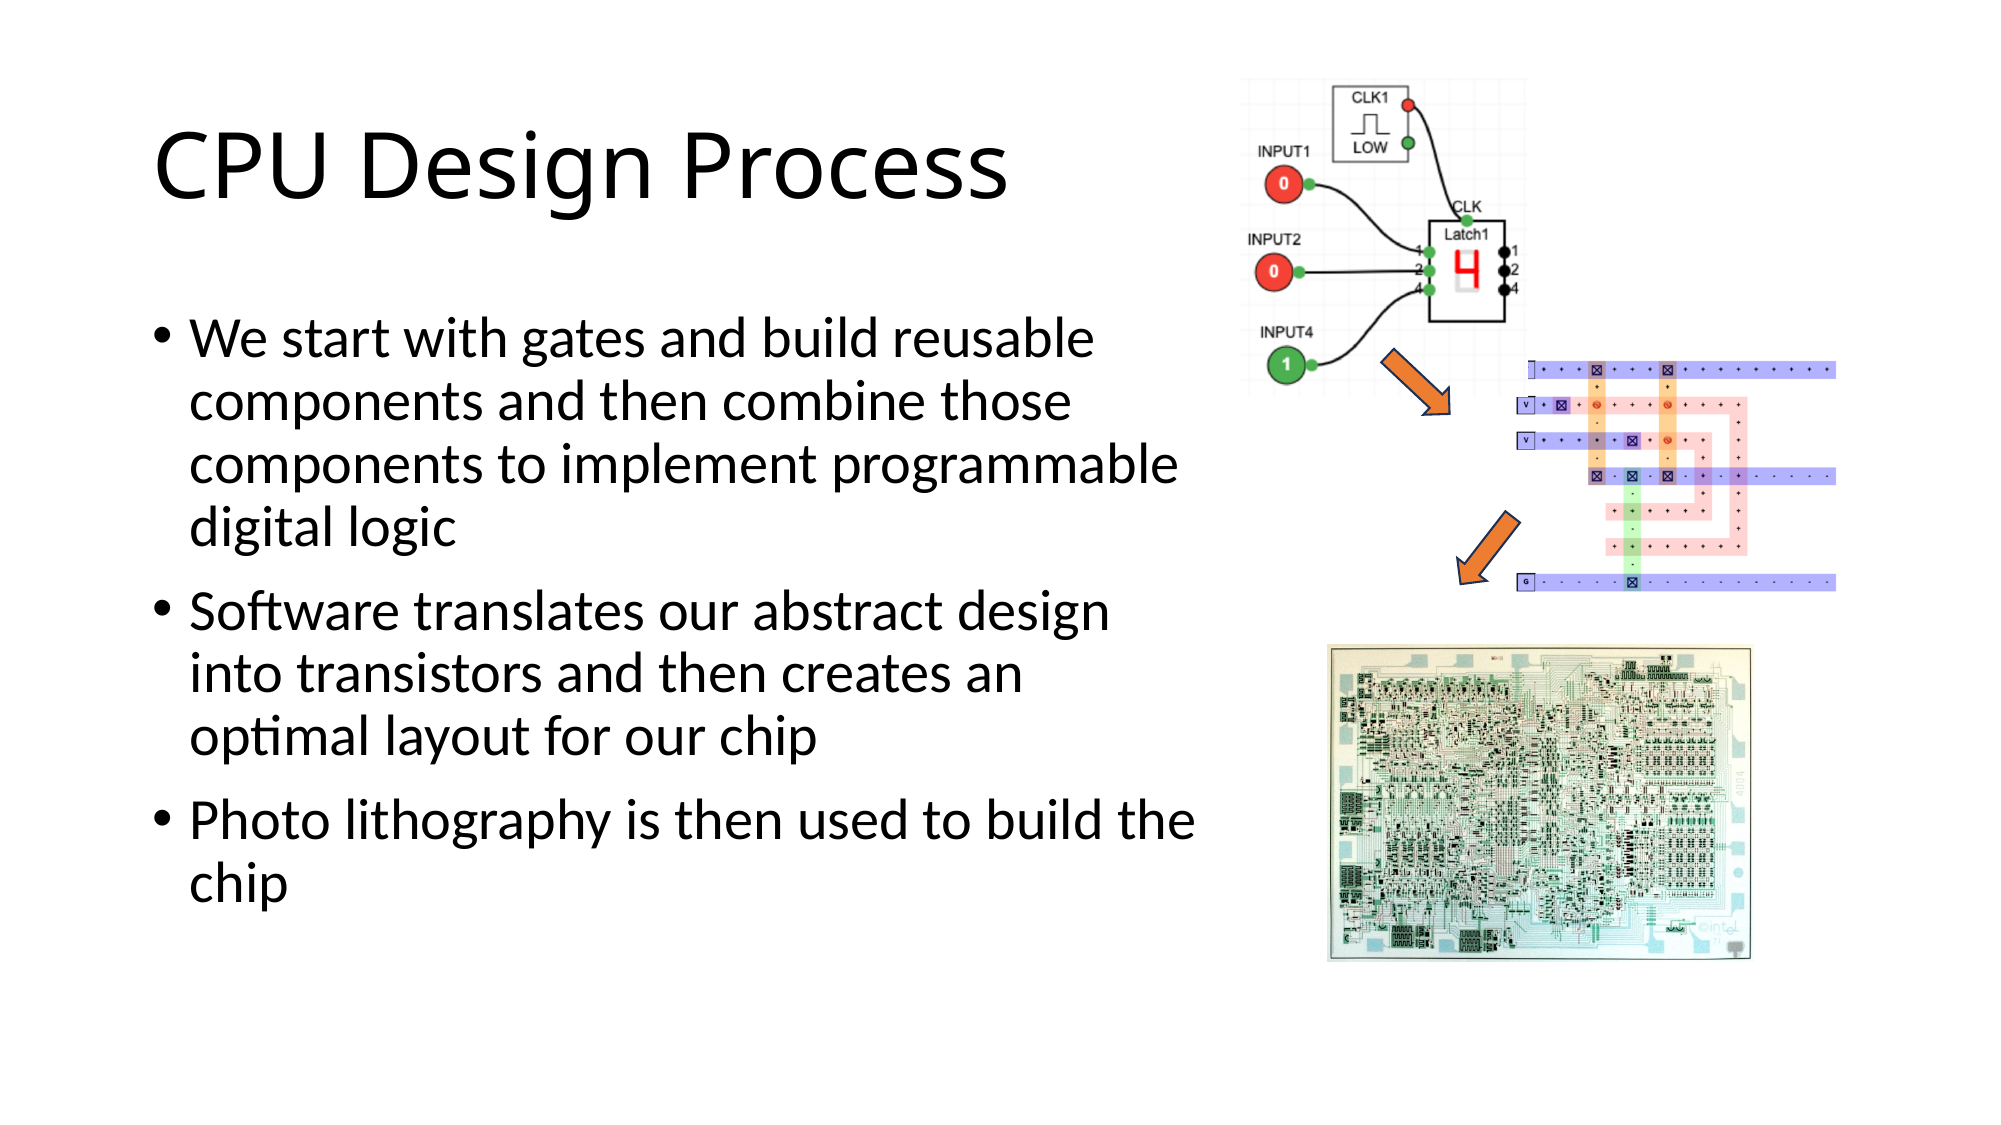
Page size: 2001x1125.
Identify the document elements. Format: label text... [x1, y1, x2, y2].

title CPU Design Process [137, 59, 1863, 278]
picture [1240, 78, 1839, 596]
text_box [1455, 509, 1510, 586]
text_box [1416, 397, 1451, 416]
picture [1326, 644, 1754, 962]
list We start with gates and build reusable components and then combine those components to implement programmable digital logic Software translates our abstract design into transistors and then creates an optimal layout for our chip Photo lithography is then used to build the chip [137, 299, 1216, 1014]
